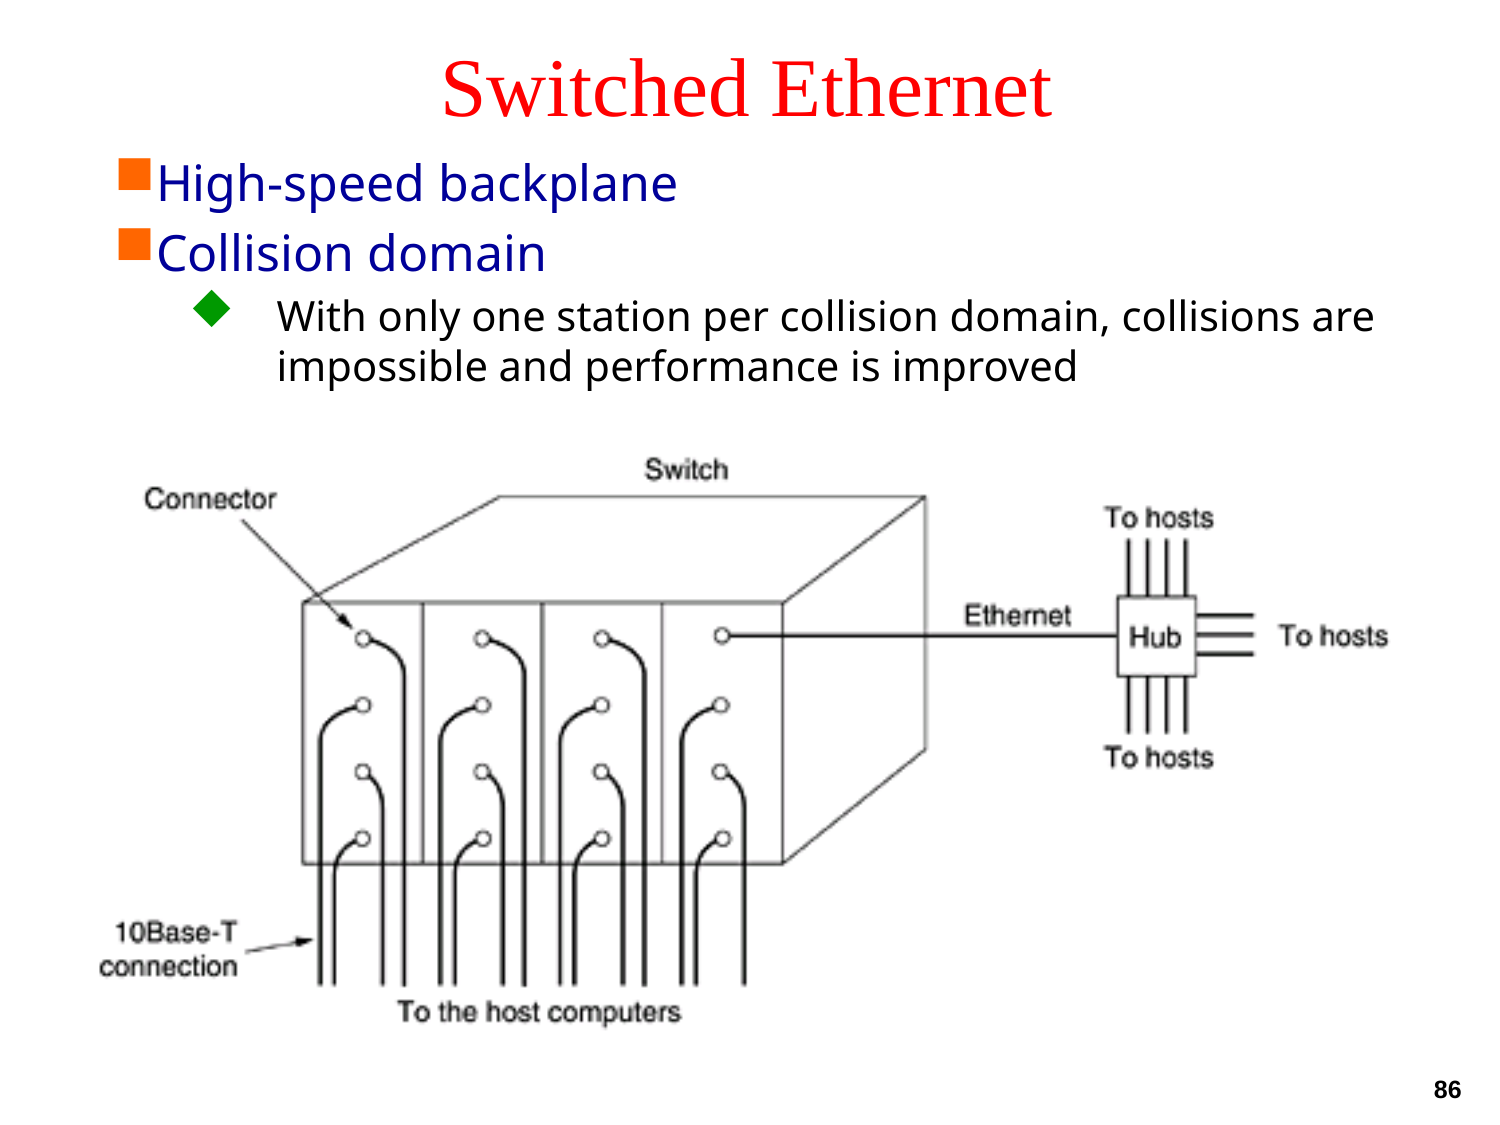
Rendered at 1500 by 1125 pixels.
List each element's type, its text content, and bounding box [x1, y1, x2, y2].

list High-speed backplane Collision domain With only one station per collision domain, collisions are impossible and performance is improved [99, 144, 1436, 440]
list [74, 445, 1407, 1044]
title Switched Ethernet [25, 25, 1469, 141]
